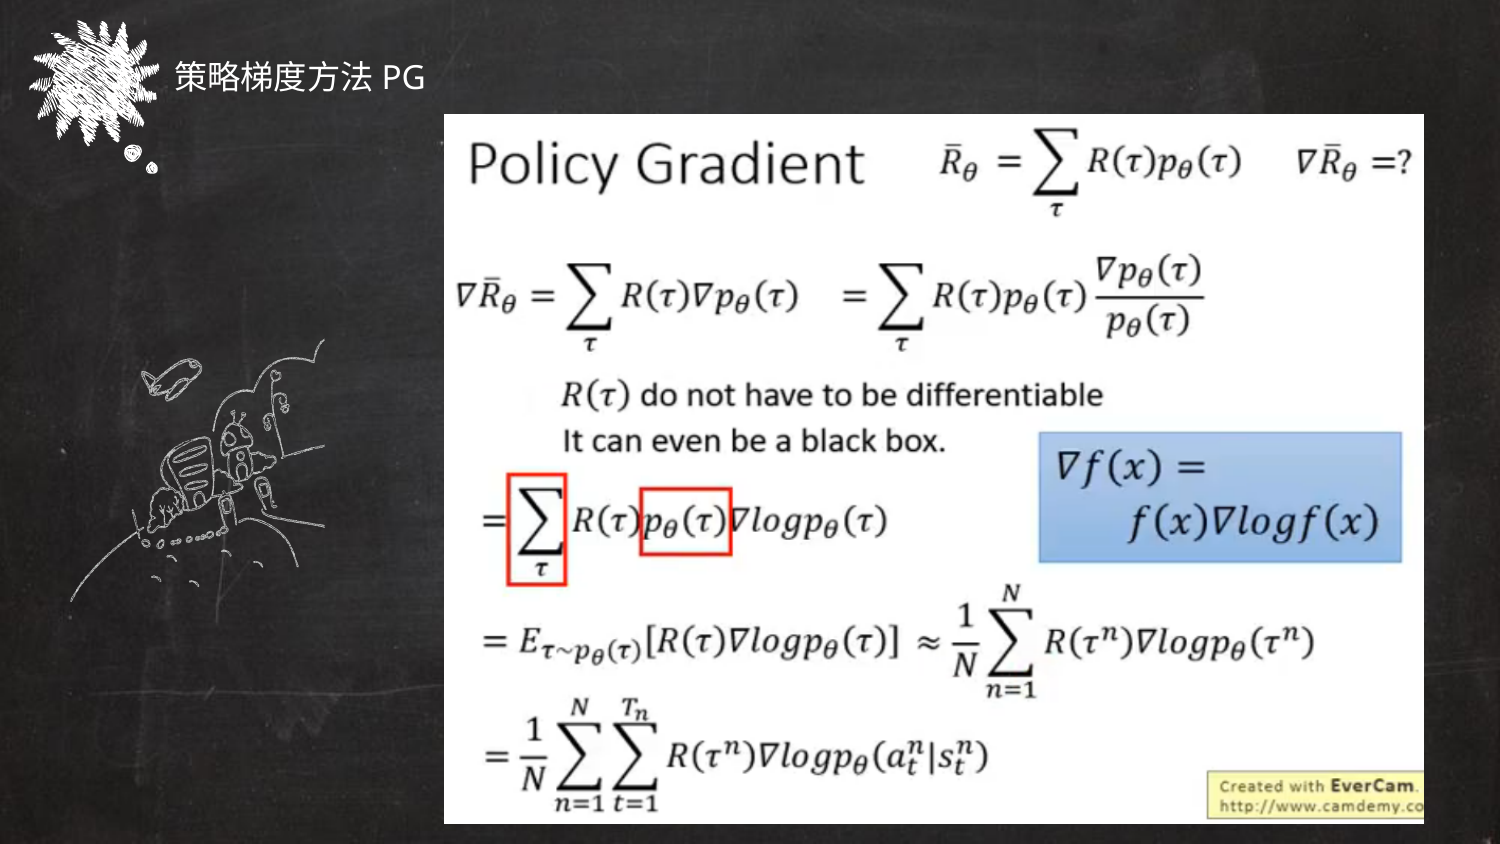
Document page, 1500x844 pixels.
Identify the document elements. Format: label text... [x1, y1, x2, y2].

picture [0, 0, 1500, 844]
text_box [29, 19, 160, 174]
text_box 策略梯度方法PG [163, 49, 561, 104]
